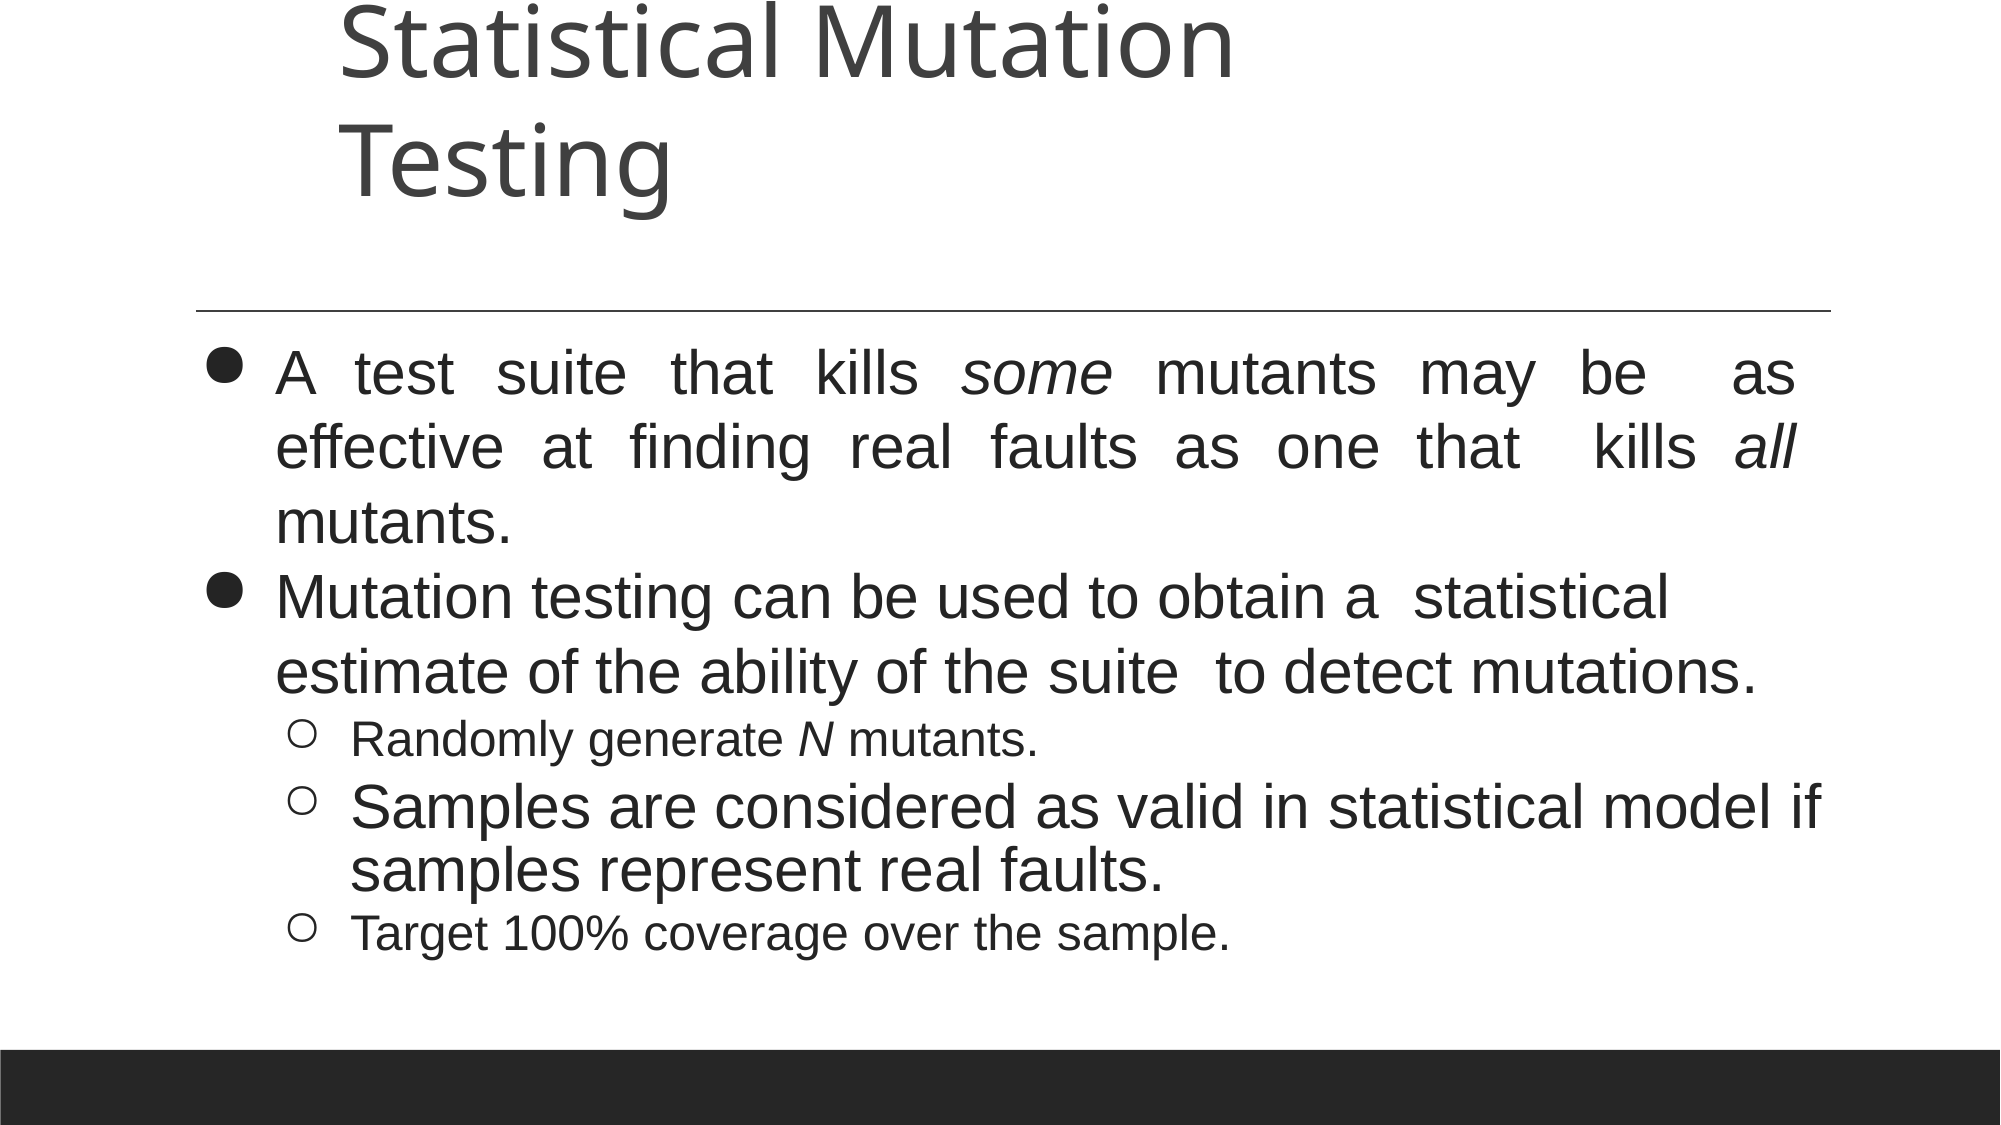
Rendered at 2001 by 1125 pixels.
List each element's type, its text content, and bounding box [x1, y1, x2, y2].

text_box A test suite that kills some mutants may be as effective at finding real faults as one that kills all mutants. Mutation testing can be used to obtain a statistical estimate of the ability of the suite to detect mutations. Randomly generate N mutants. Samples are considered as valid in statistical model if samples represent real faults. Target 100% coverage over the sample. [197, 329, 1884, 961]
title Statistical Mutation Testing [336, 0, 1314, 217]
